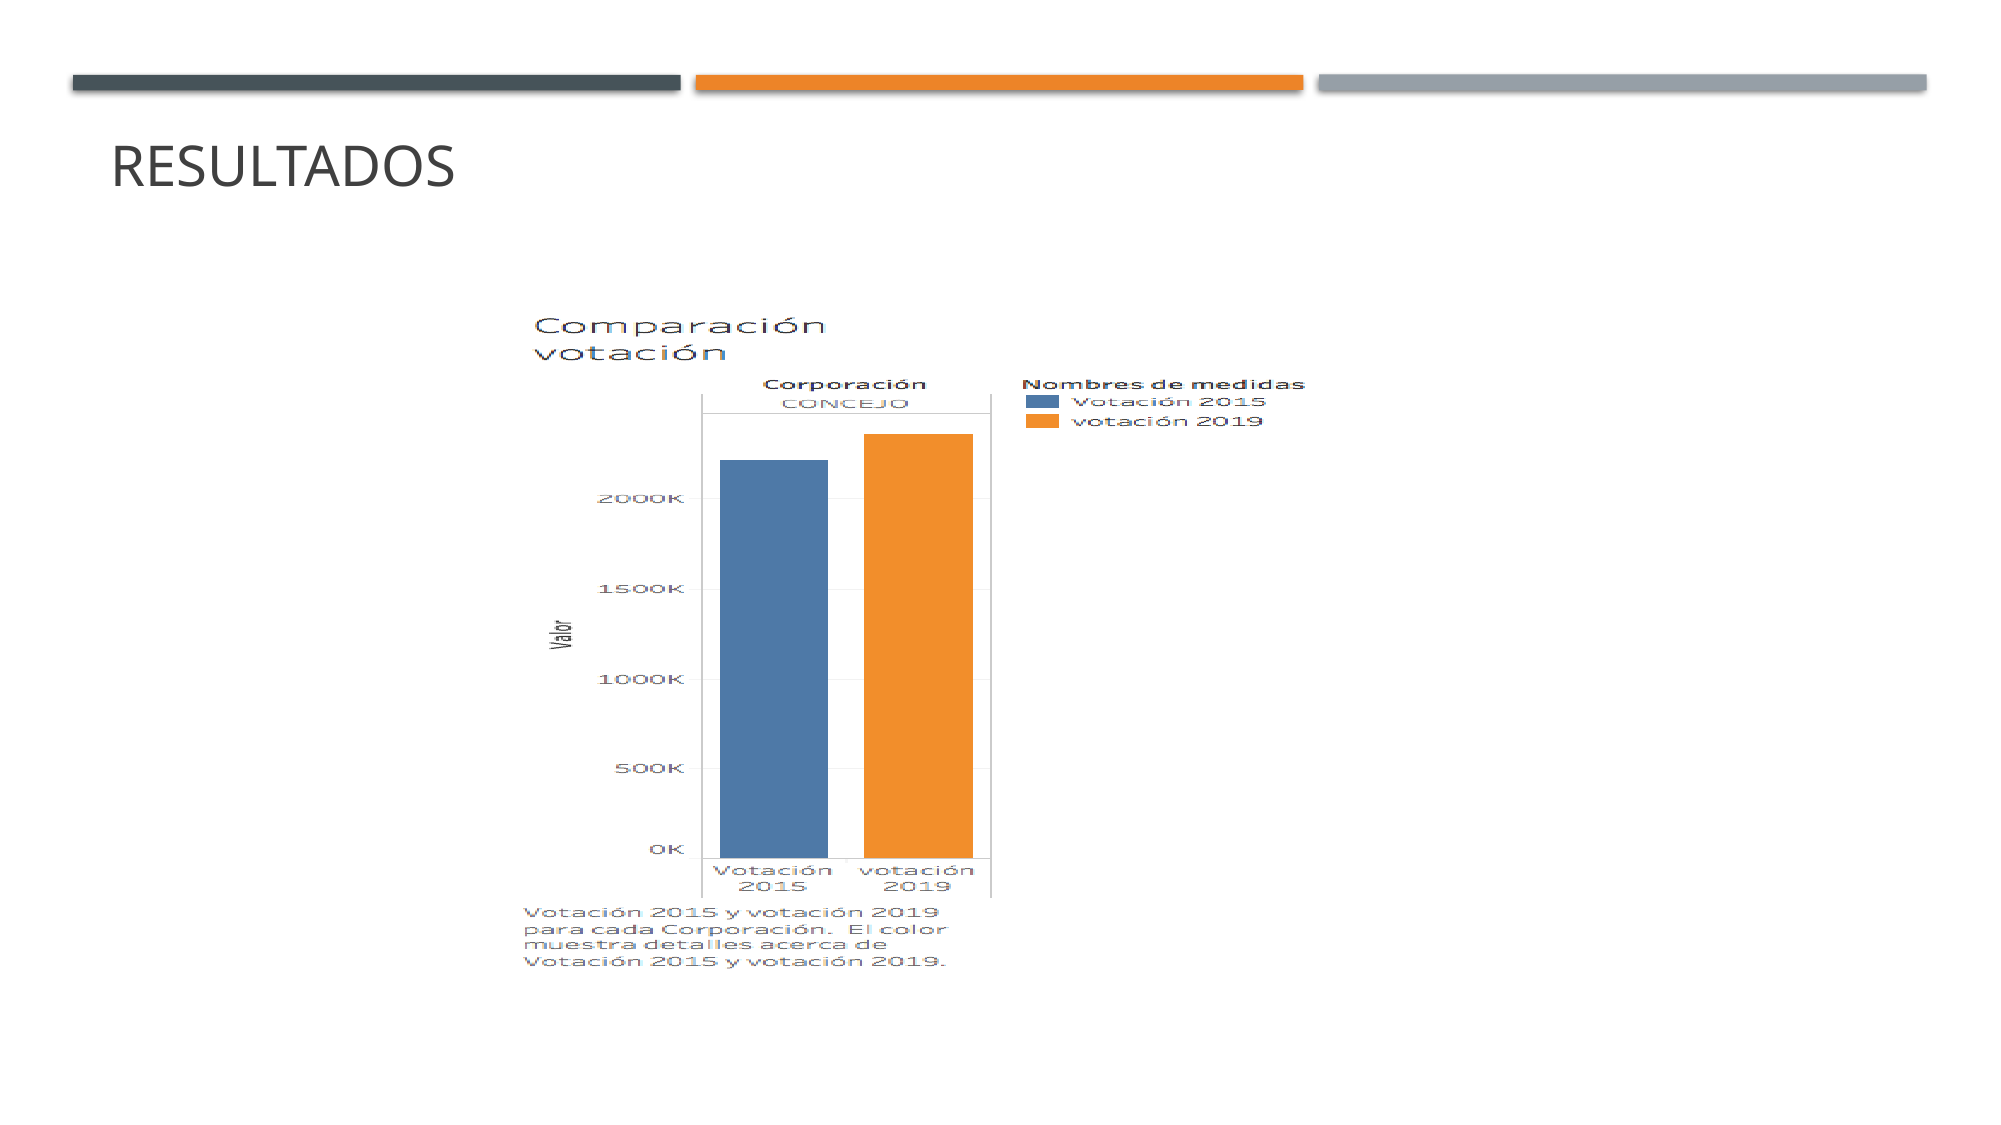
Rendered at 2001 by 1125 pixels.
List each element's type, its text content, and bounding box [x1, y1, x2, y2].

title Resultados [95, 115, 1905, 206]
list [522, 305, 1357, 972]
